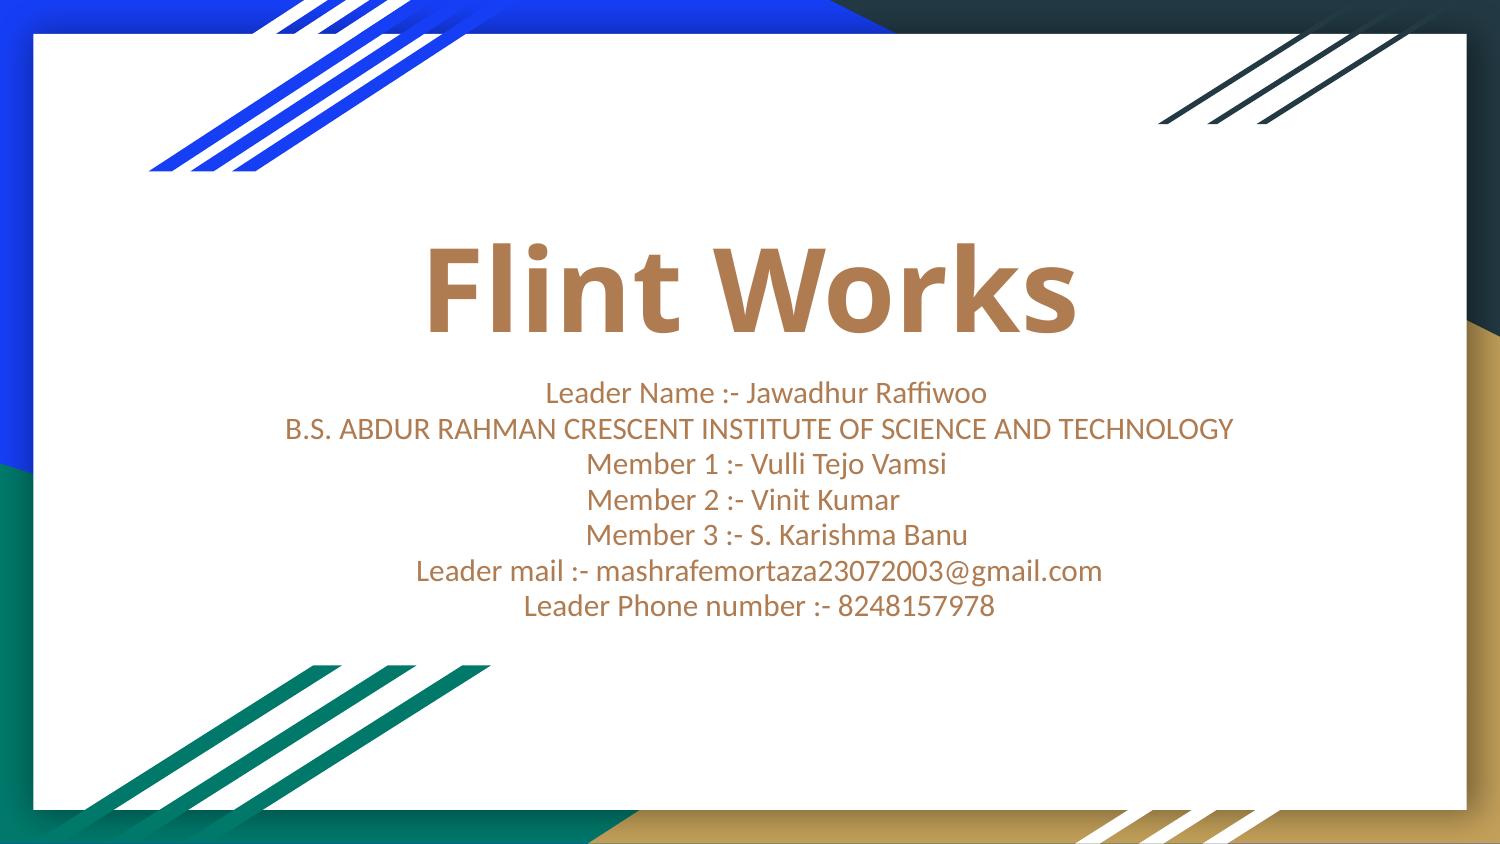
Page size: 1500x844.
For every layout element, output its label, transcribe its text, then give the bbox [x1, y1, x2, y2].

subtitle Leader Name :- Jawadhur Raffiwoo B.S. ABDUR RAHMAN CRESCENT INSTITUTE OF SCIENCE AND TECHNOLOGY Member 1 :- Vulli Tejo Vamsi Member 2 :- Vinit Kumar Member 3 :- S. Karishma Banu Leader mail :- mashrafemortaza23072003@gmail.com Leader Phone number :- 8248157978 [250, 360, 1270, 658]
title Flint Works [310, 168, 1190, 360]
